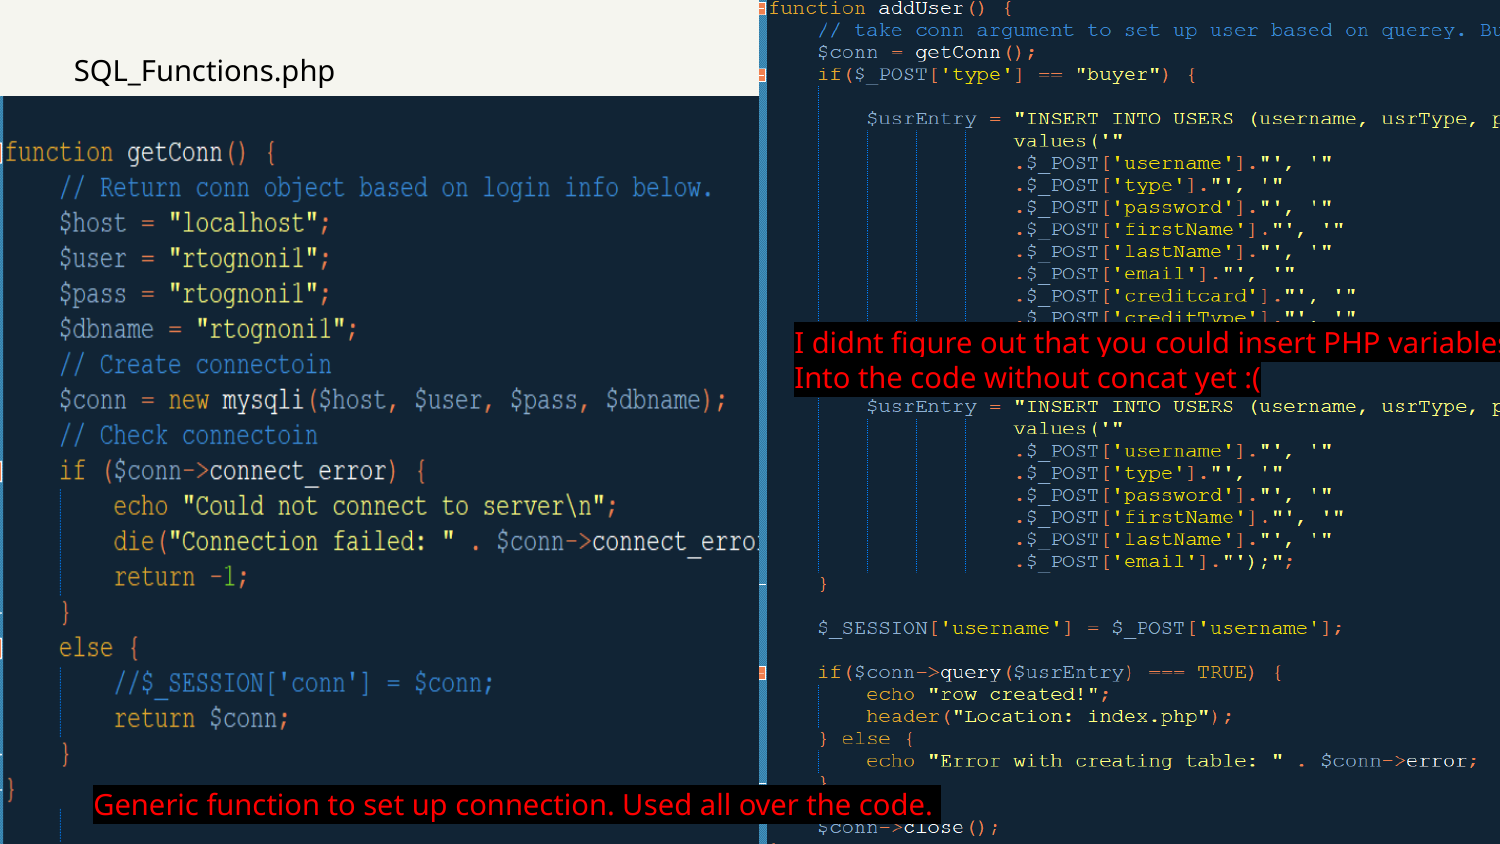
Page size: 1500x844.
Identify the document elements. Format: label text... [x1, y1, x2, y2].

picture [0, 0, 1500, 844]
text_box SQL_Functions.php [58, 37, 753, 95]
